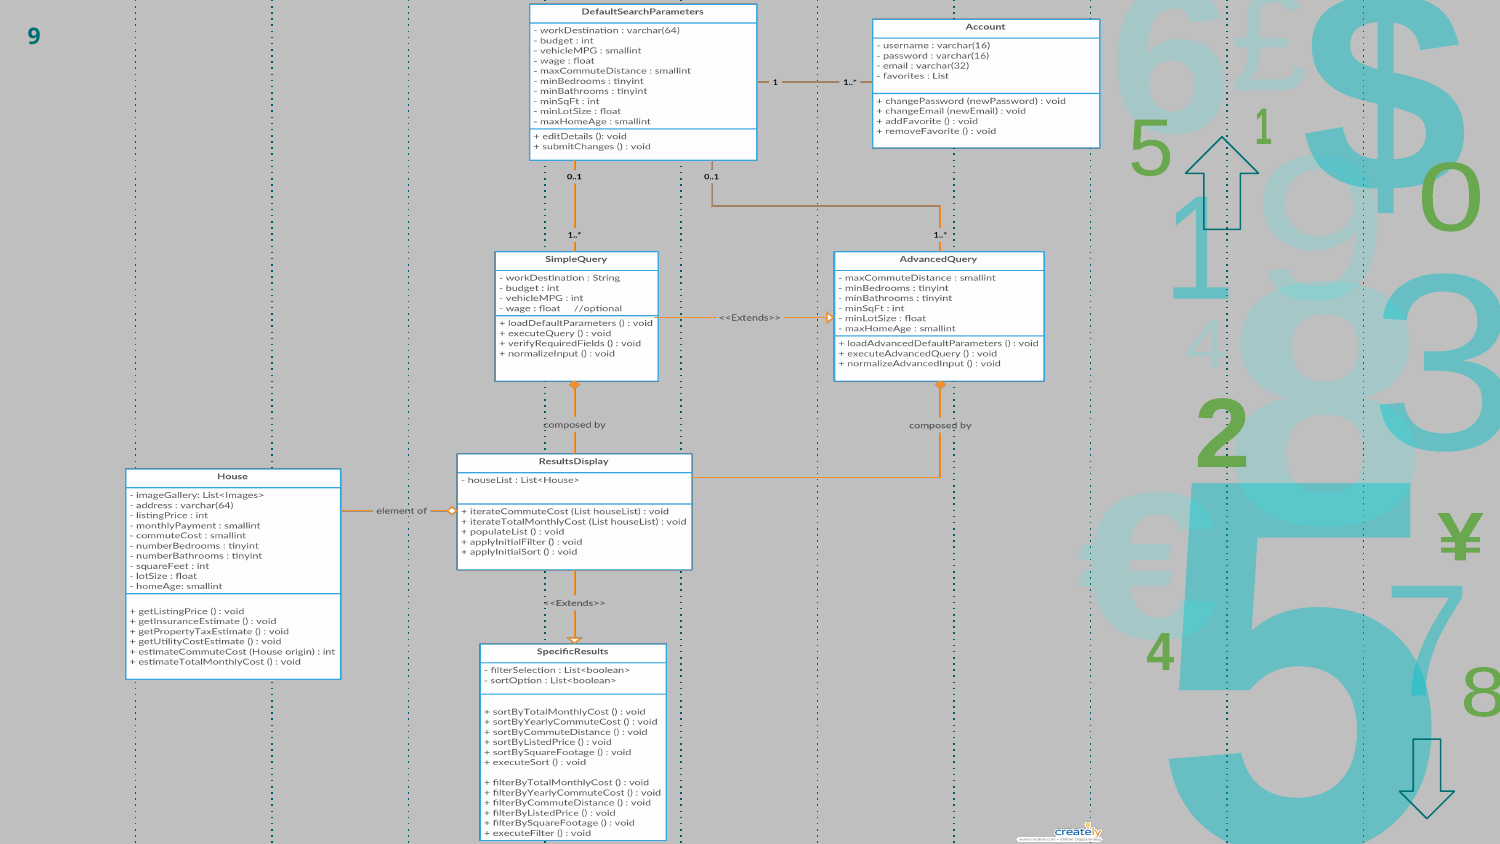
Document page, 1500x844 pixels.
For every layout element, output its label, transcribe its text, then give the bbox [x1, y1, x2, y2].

picture [119, 0, 1107, 844]
slide_number 9 [12, 6, 103, 66]
